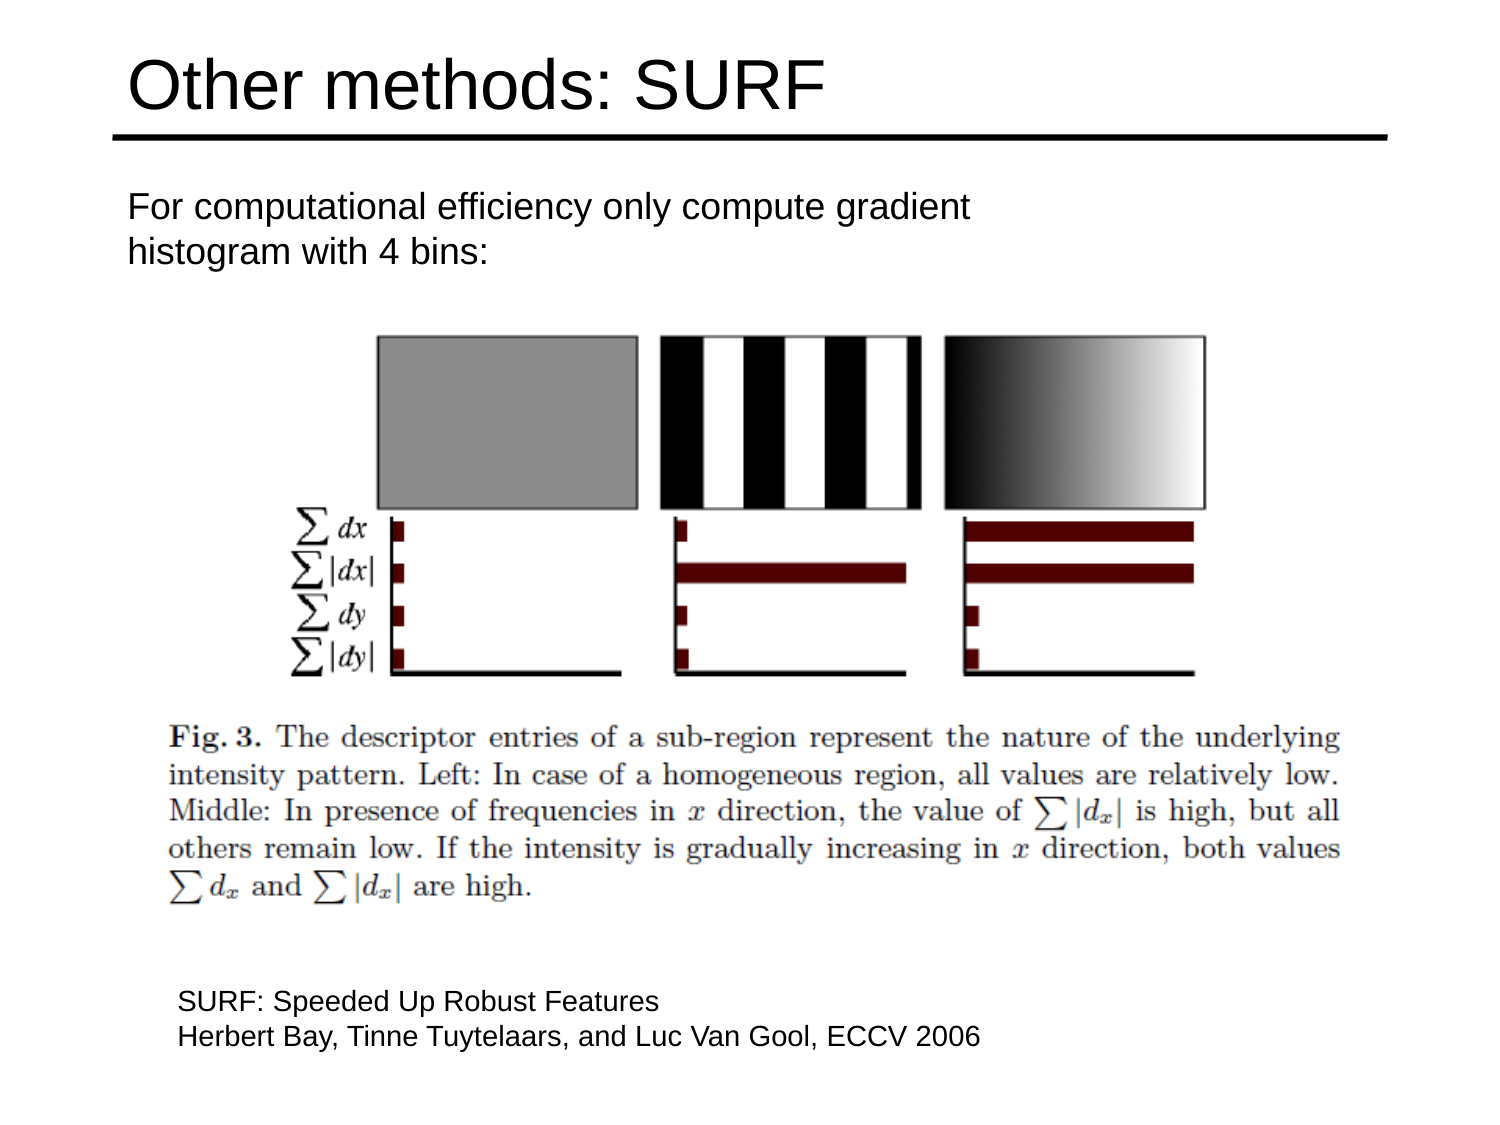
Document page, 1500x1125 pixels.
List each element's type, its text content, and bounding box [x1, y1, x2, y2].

title Other methods: SURF [112, 12, 1388, 150]
picture [162, 315, 1349, 913]
text_box SURF: Speeded Up Robust Features Herbert Bay, Tinne Tuytelaars, and Luc Van Gool, ECCV 2006 [162, 974, 1350, 1060]
text_box For computational efficiency only compute gradient histogram with 4 bins: [112, 174, 988, 280]
